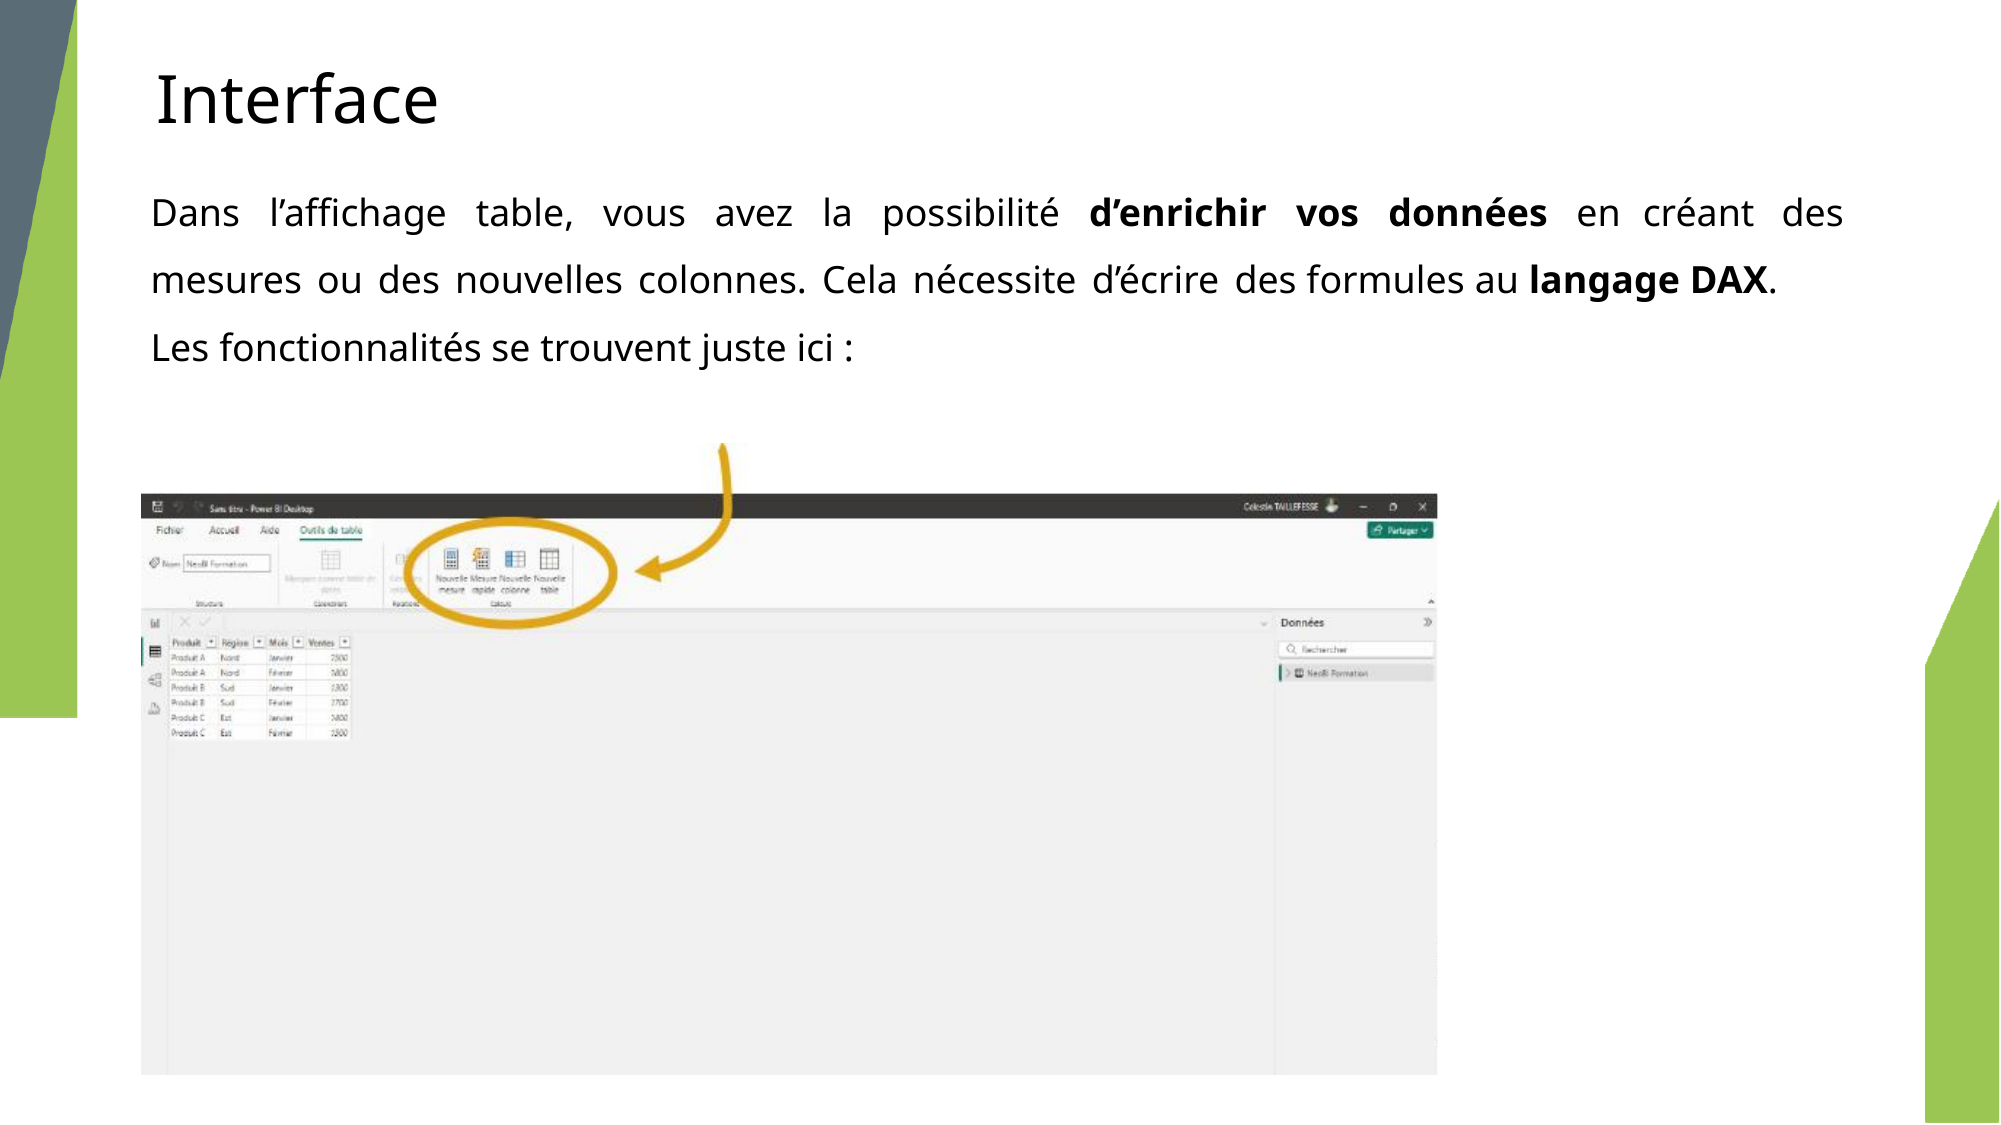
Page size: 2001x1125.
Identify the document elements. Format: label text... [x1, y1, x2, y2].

text_box [141, 443, 1438, 1075]
picture [0, 0, 79, 720]
picture [1924, 498, 2000, 1125]
subtitle Dans l’affichage table, vous avez la possibilité d’enrichir vos données en créant des mesures ou des nouvelles colonnes. Cela nécessite d’écrire des formules au langage DAX. Les fonctionnalités se trouvent juste ici : [135, 158, 1859, 443]
title Interface [79, 20, 907, 145]
